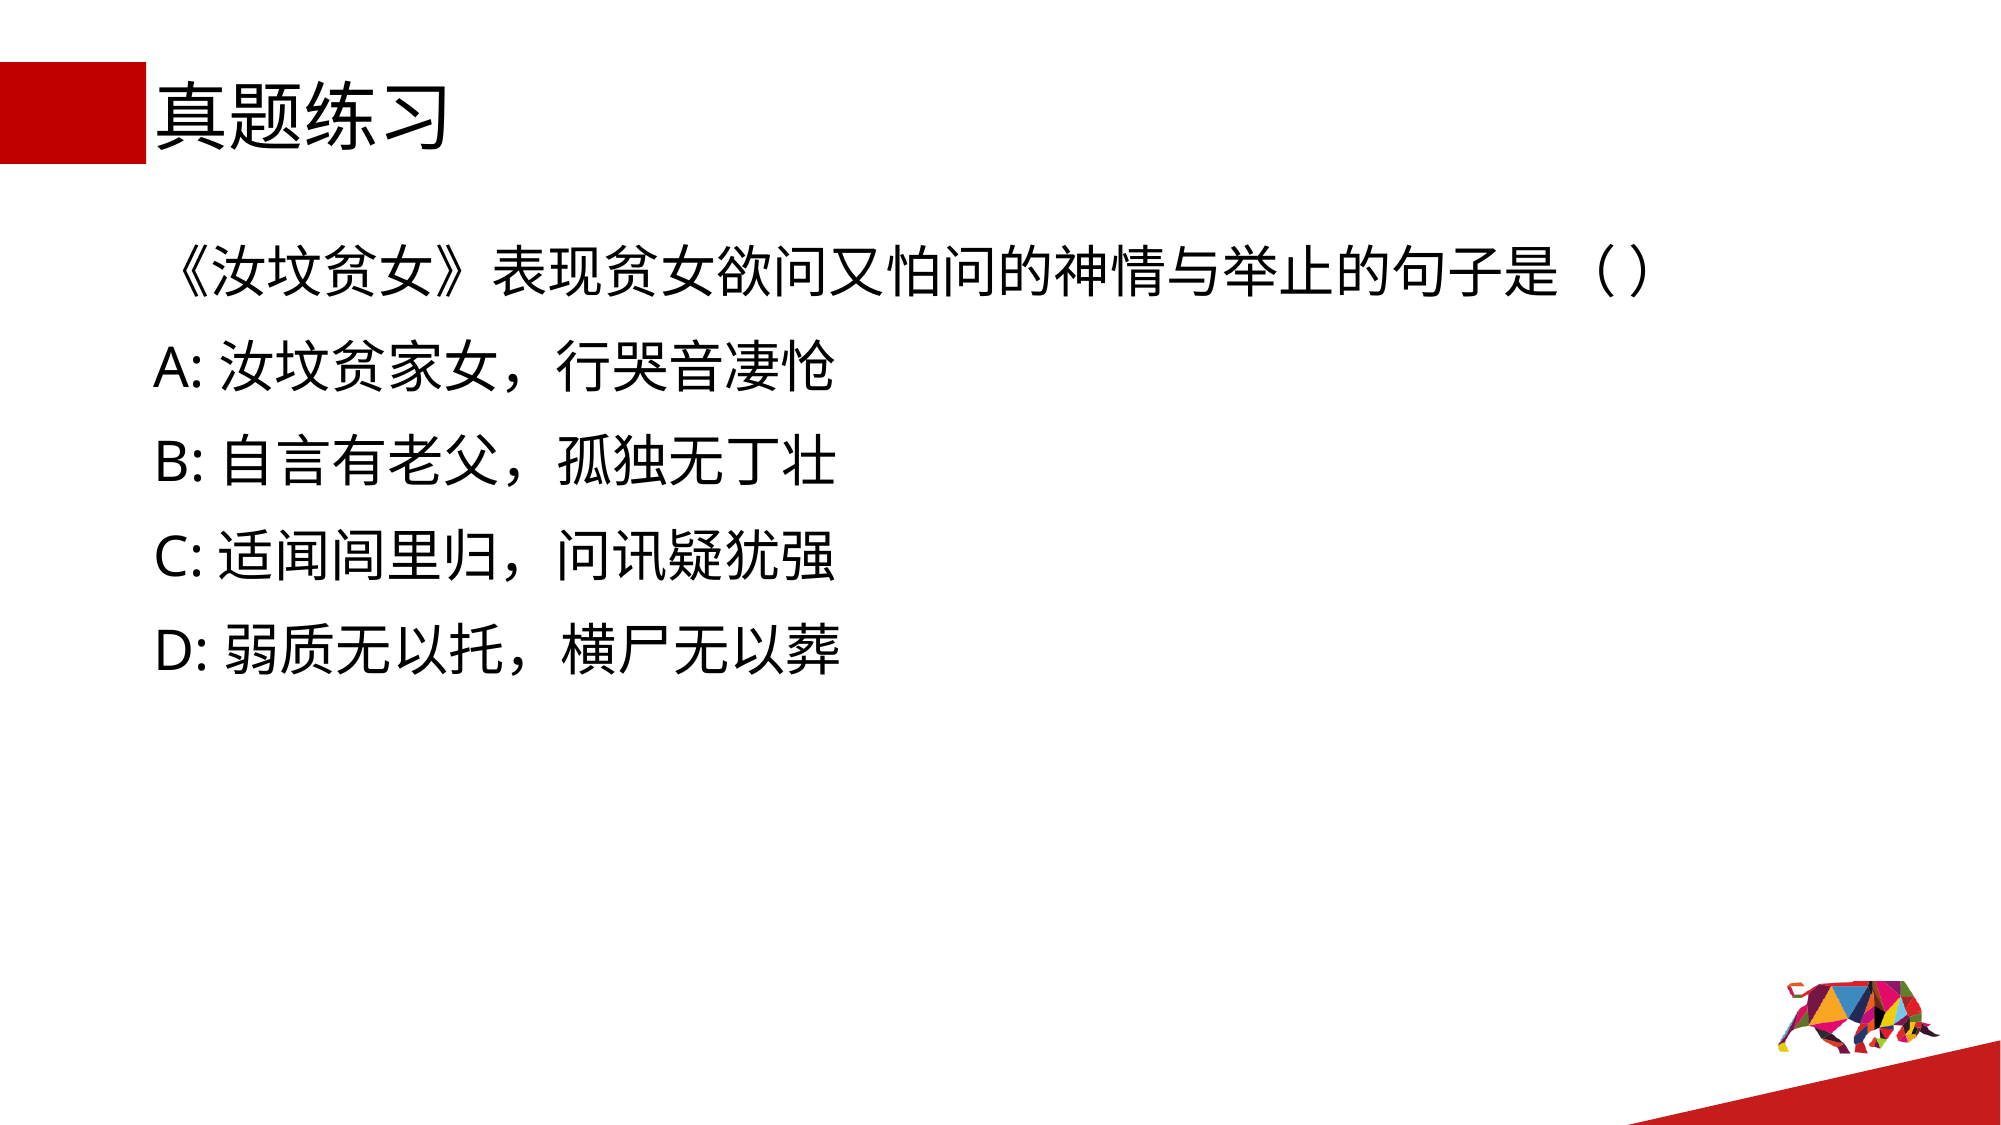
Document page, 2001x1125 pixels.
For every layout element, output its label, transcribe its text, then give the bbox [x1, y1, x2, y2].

picture [1872, 981, 1941, 1059]
title 真题练习 [145, 61, 1947, 203]
list 《汝坟贫女》表现贫女欲问又怕问的神情与举止的句子是（ ） A:汝坟贫家女，行哭音凄怆 B:自言有老父，孤独无丁壮 C:适闻闾里归，问讯疑犹强 D:弱质无以托，横尸无以葬 [145, 203, 1872, 1080]
